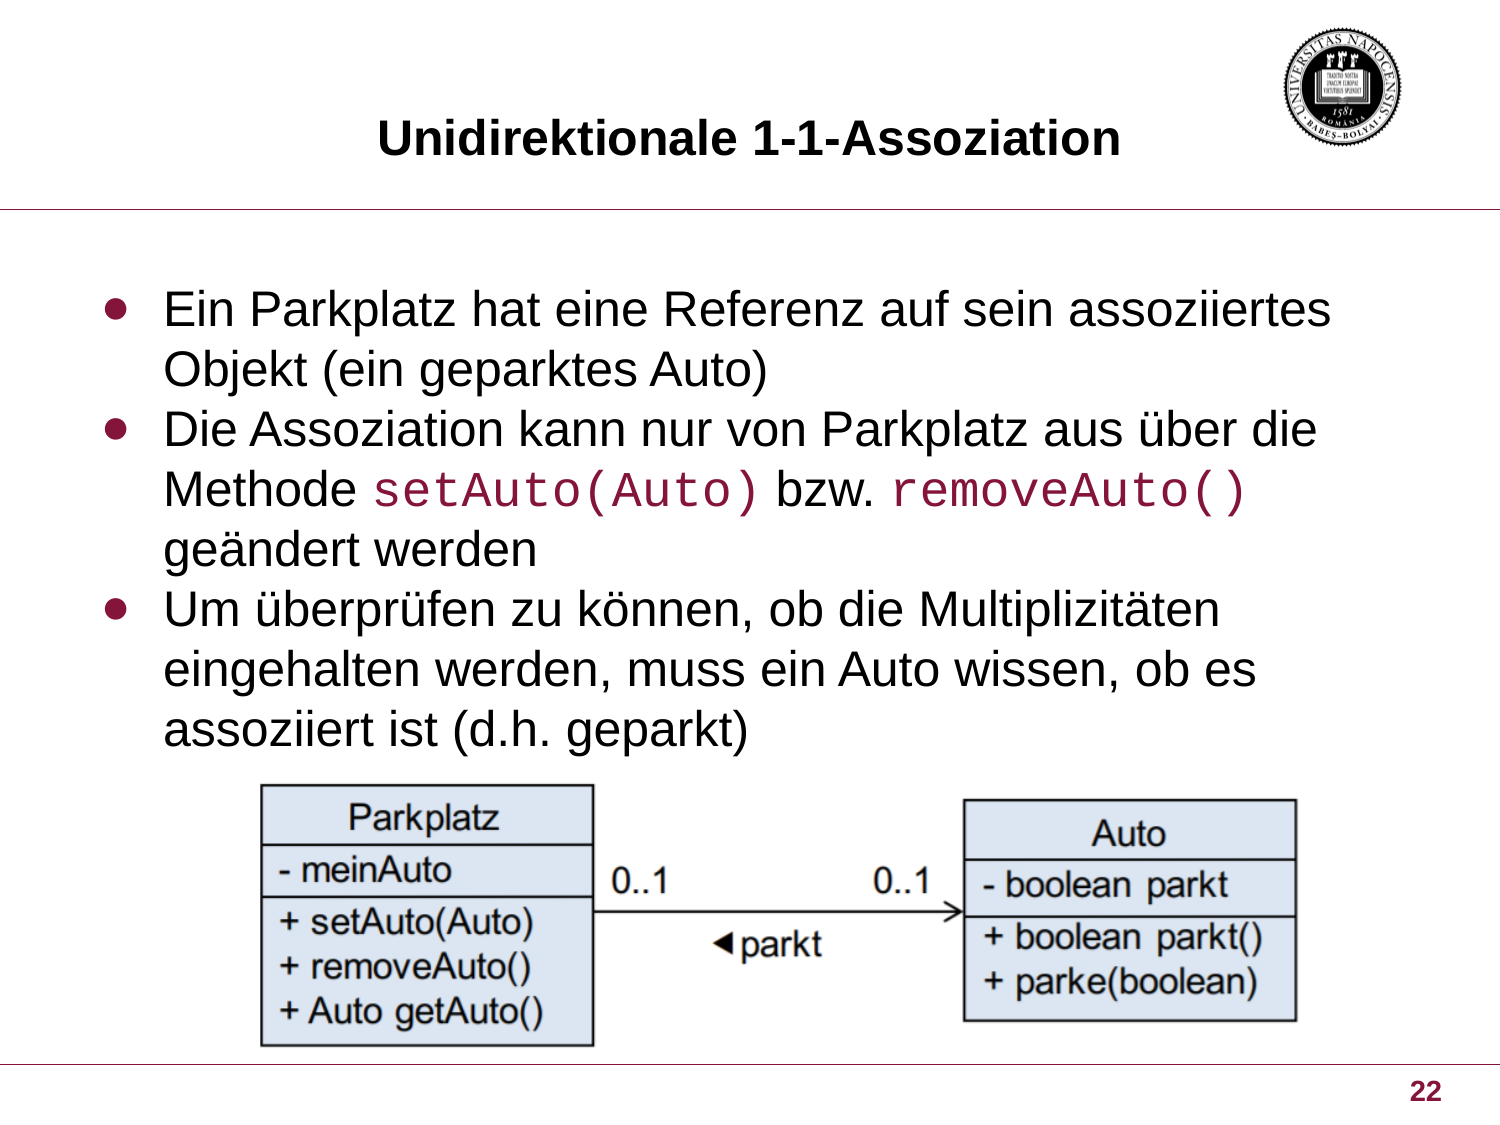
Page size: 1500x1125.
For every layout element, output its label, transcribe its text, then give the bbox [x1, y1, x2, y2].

list Ein Parkplatz hat eine Referenz auf sein assoziiertes Objekt (ein geparktes Auto) Die Assoziation kann nur von Parkplatz aus über die Methode setAuto(Auto) bzw. removeAuto() geändert werden Um überprüfen zu können, ob die Multiplizitäten eingehalten werden, muss ein Auto wissen, ob es assoziiert ist (d.h. geparkt) [75, 263, 1425, 916]
title Unidirektionale 1-1-Assoziation [75, 44, 1425, 233]
slide_number 22 [1371, 1078, 1443, 1102]
picture [238, 773, 1314, 1059]
picture [1273, 17, 1412, 44]
